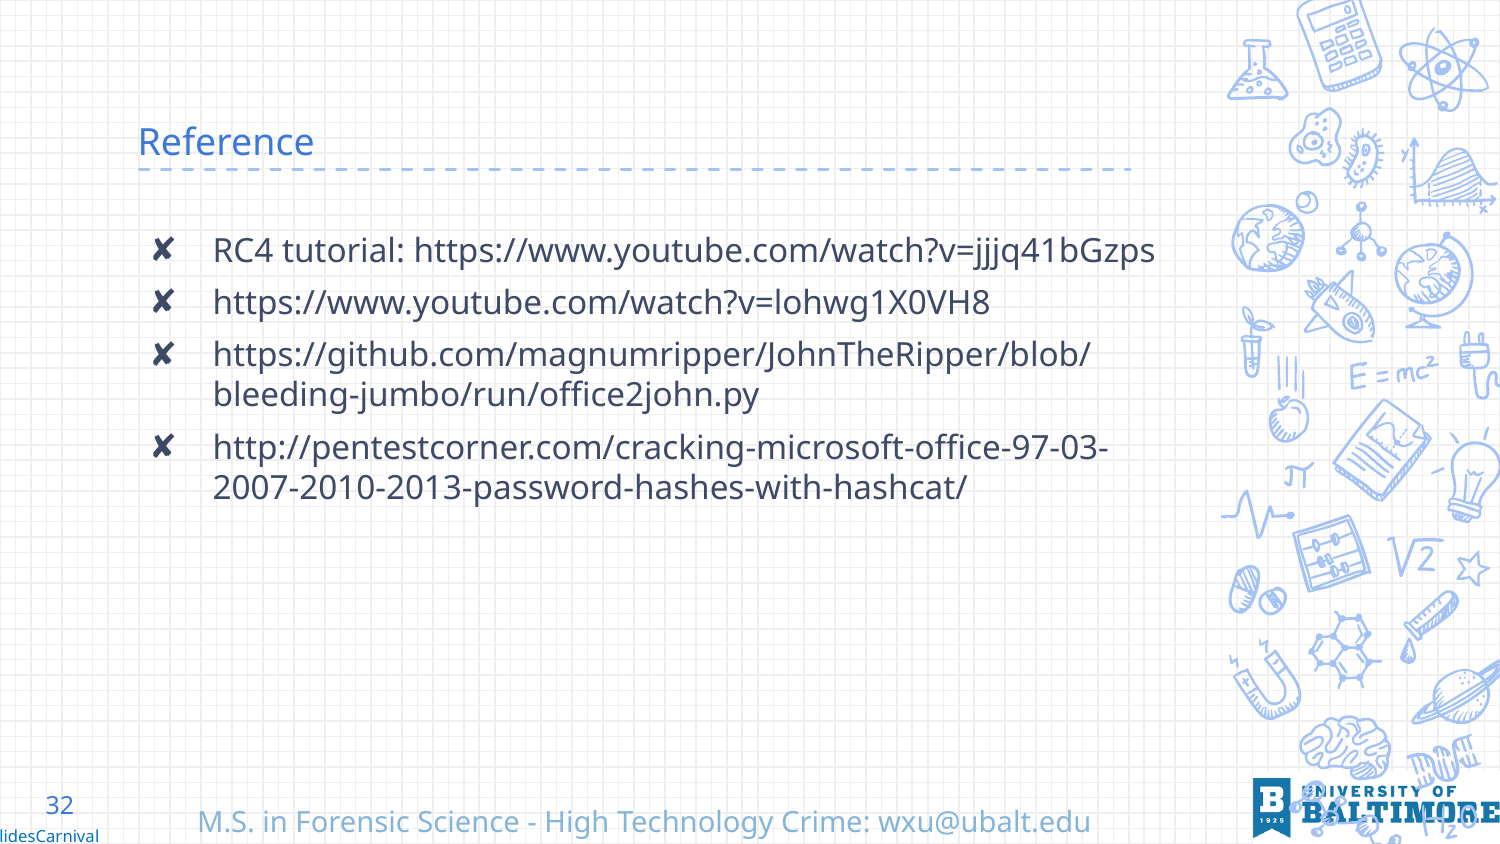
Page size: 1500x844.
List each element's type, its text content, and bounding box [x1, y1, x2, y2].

picture [1365, 817, 1376, 833]
slide_number 32 [14, 774, 105, 840]
list RC4 tutorial: https://www.youtube.com/watch?v=jjjq41bGzps https://www.youtube.com/watch?v=lohwg1X0VH8 https://github.com/magnumripper/JohnTheRipper/blob/bleeding-jumbo/run/office2john.py http://pentestcorner.com/cracking-microsoft-office-97-03-2007-2010-2013-password-hashes-with-hashcat/ [122, 213, 1190, 806]
picture [1253, 771, 1500, 844]
title Reference [122, 36, 1130, 178]
picture [1327, 813, 1336, 822]
picture [1316, 786, 1321, 797]
